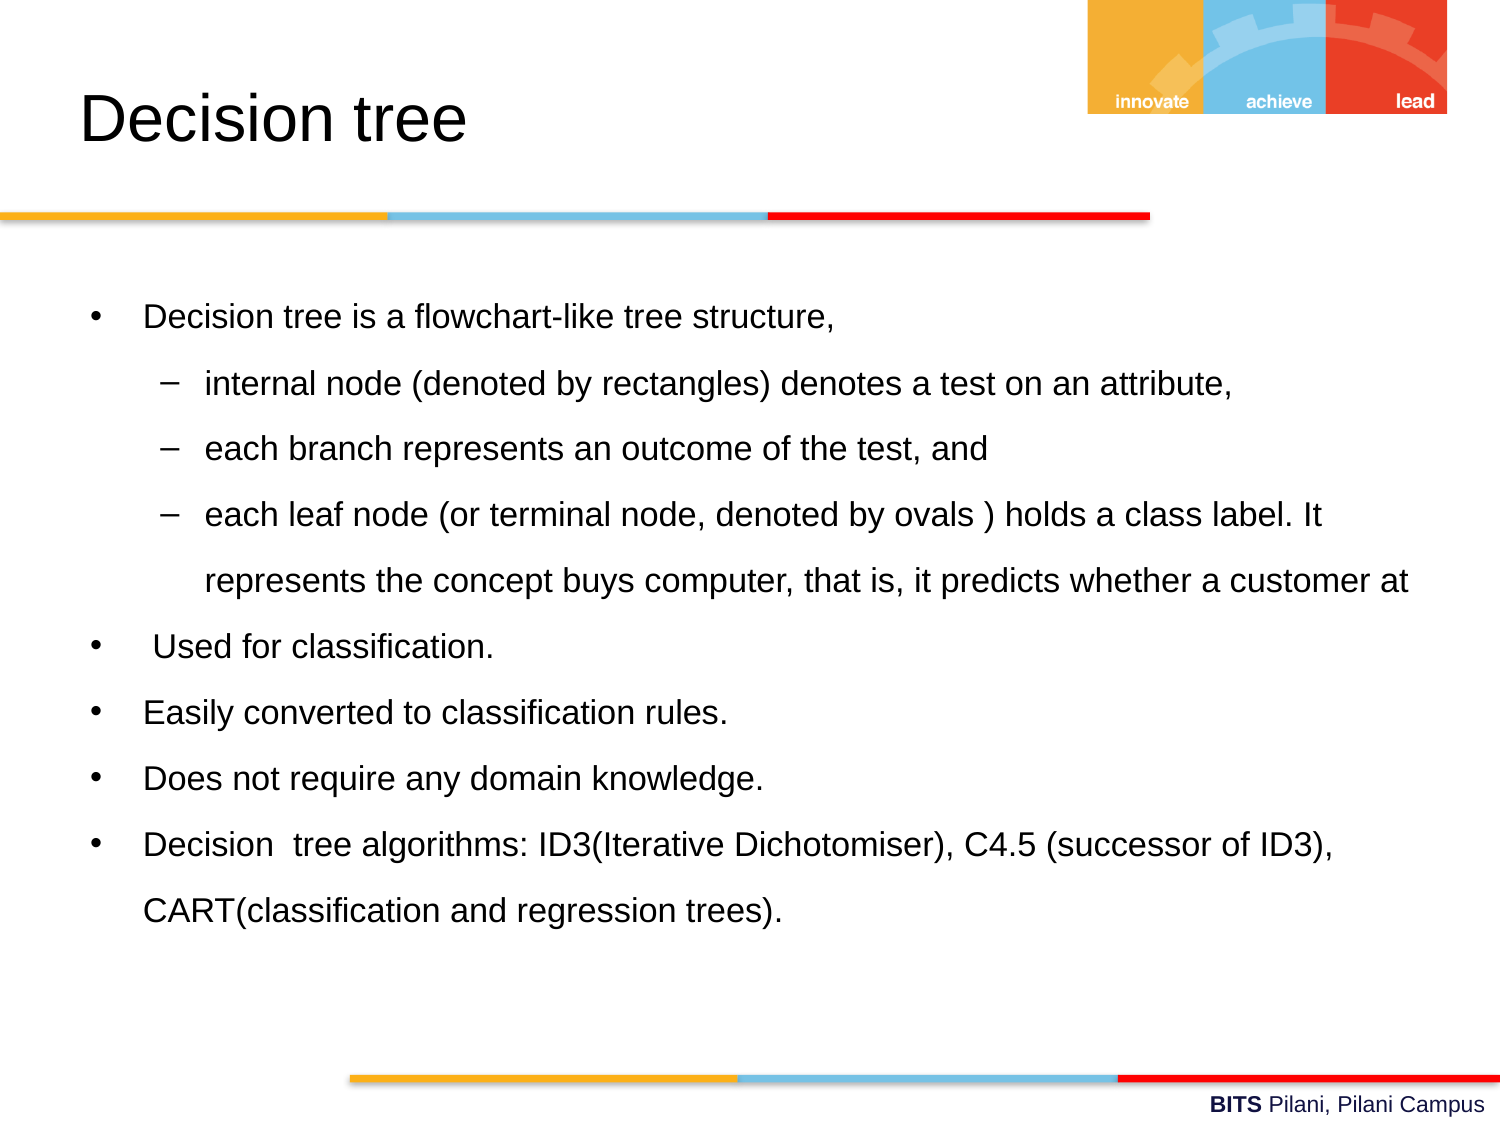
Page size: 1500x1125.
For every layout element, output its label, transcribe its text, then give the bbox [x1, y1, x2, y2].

list Decision tree is a flowchart-like tree structure, internal node (denoted by rectangles) denotes a test on an attribute, each branch represents an outcome of the test, and each leaf node (or terminal node, denoted by ovals ) holds a class label. It represents the concept buys computer, that is, it predicts whether a customer at Used for classification. Easily converted to classification rules. Does not require any domain knowledge. Decision tree algorithms: ID3(Iterative Dichotomiser), C4.5 (successor of ID3), CART(classification and regression trees). [75, 262, 1425, 1005]
picture [1087, 0, 1448, 114]
title Decision tree [64, 45, 1069, 185]
